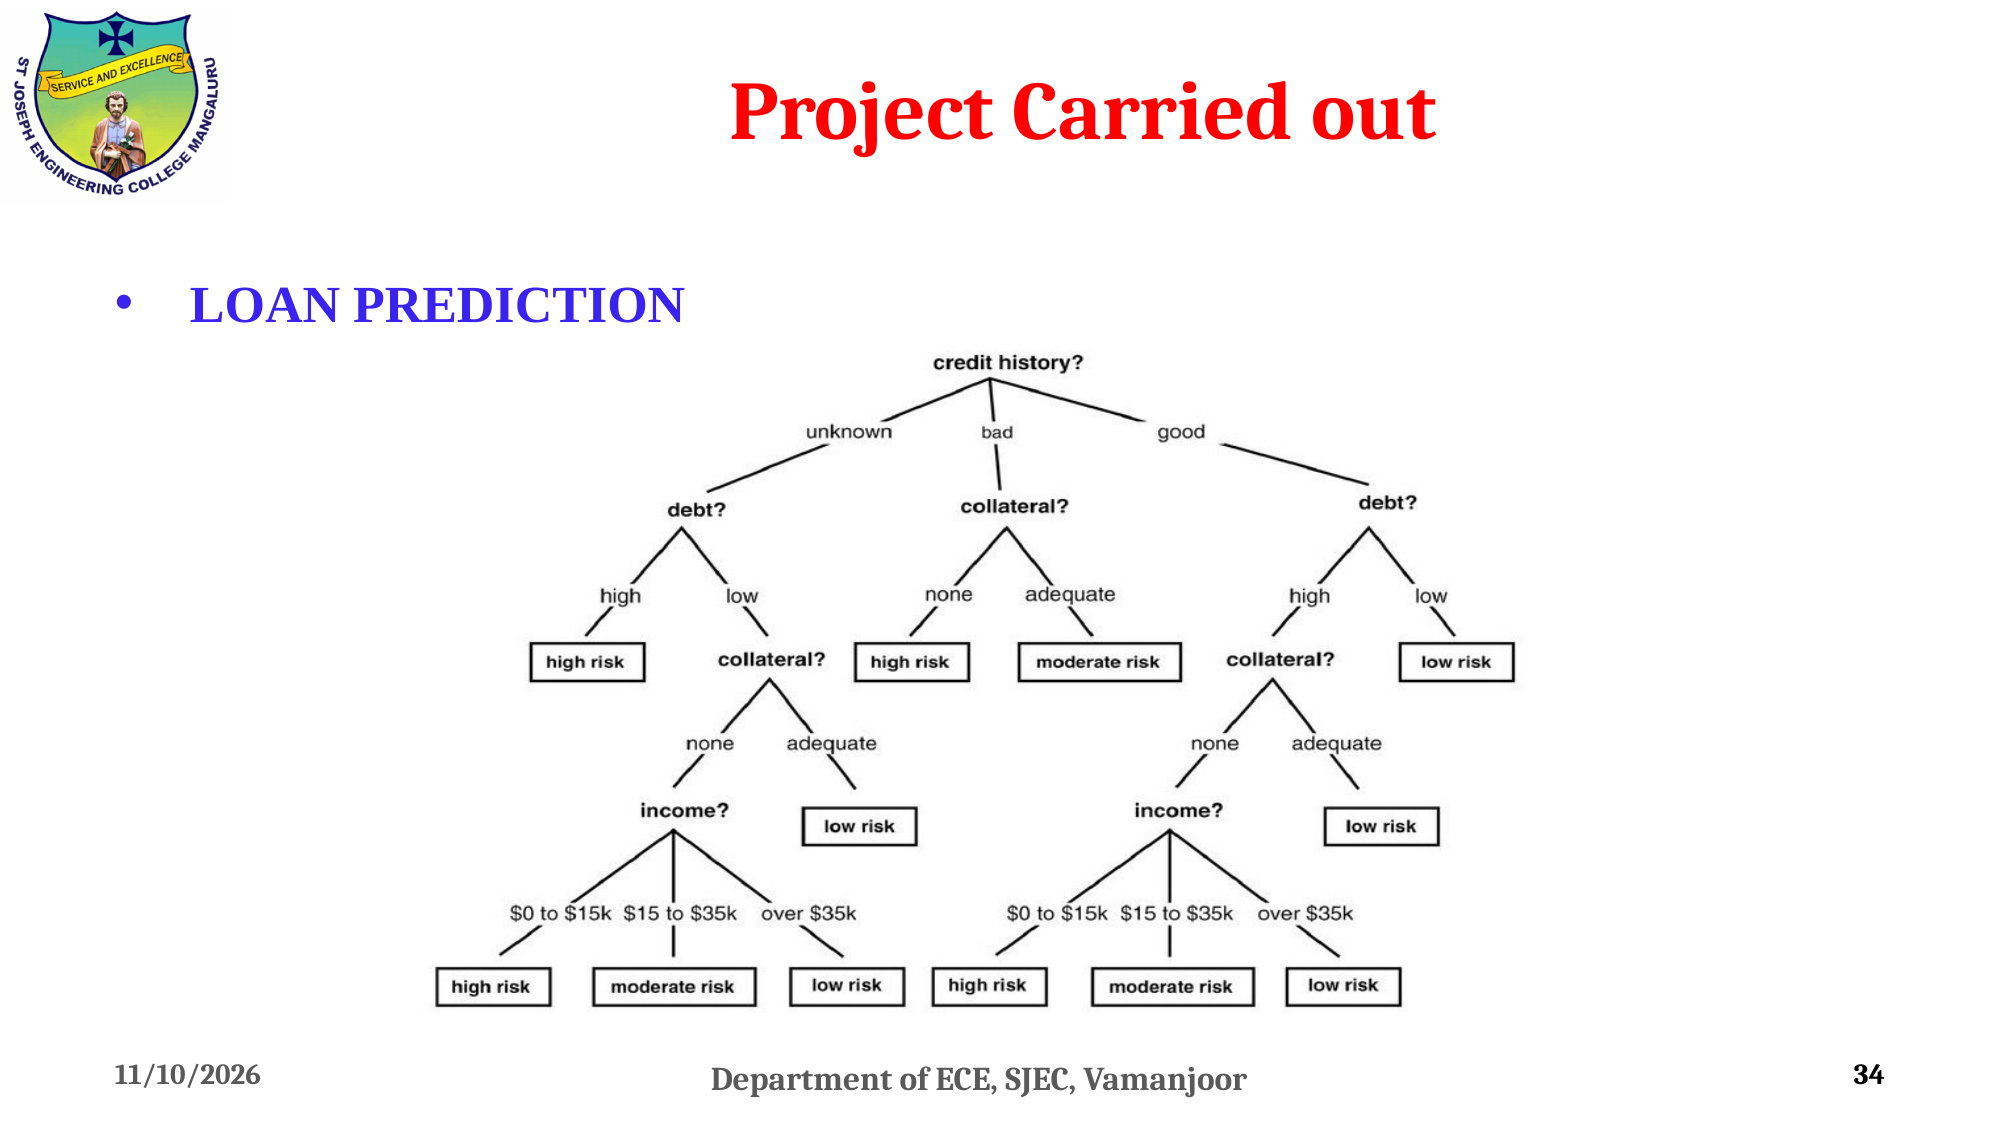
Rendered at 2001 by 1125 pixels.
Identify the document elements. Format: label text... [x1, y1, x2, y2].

list LOAN PREDICTION [99, 187, 1900, 1005]
text_box Department of ECE, SJEC, Vamanjoor [695, 1050, 1330, 1110]
picture [367, 341, 1574, 1020]
picture [0, 8, 225, 205]
slide_number 34 [1433, 1042, 1900, 1103]
title Project Carried out [266, 24, 1900, 187]
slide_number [99, 1042, 567, 1103]
